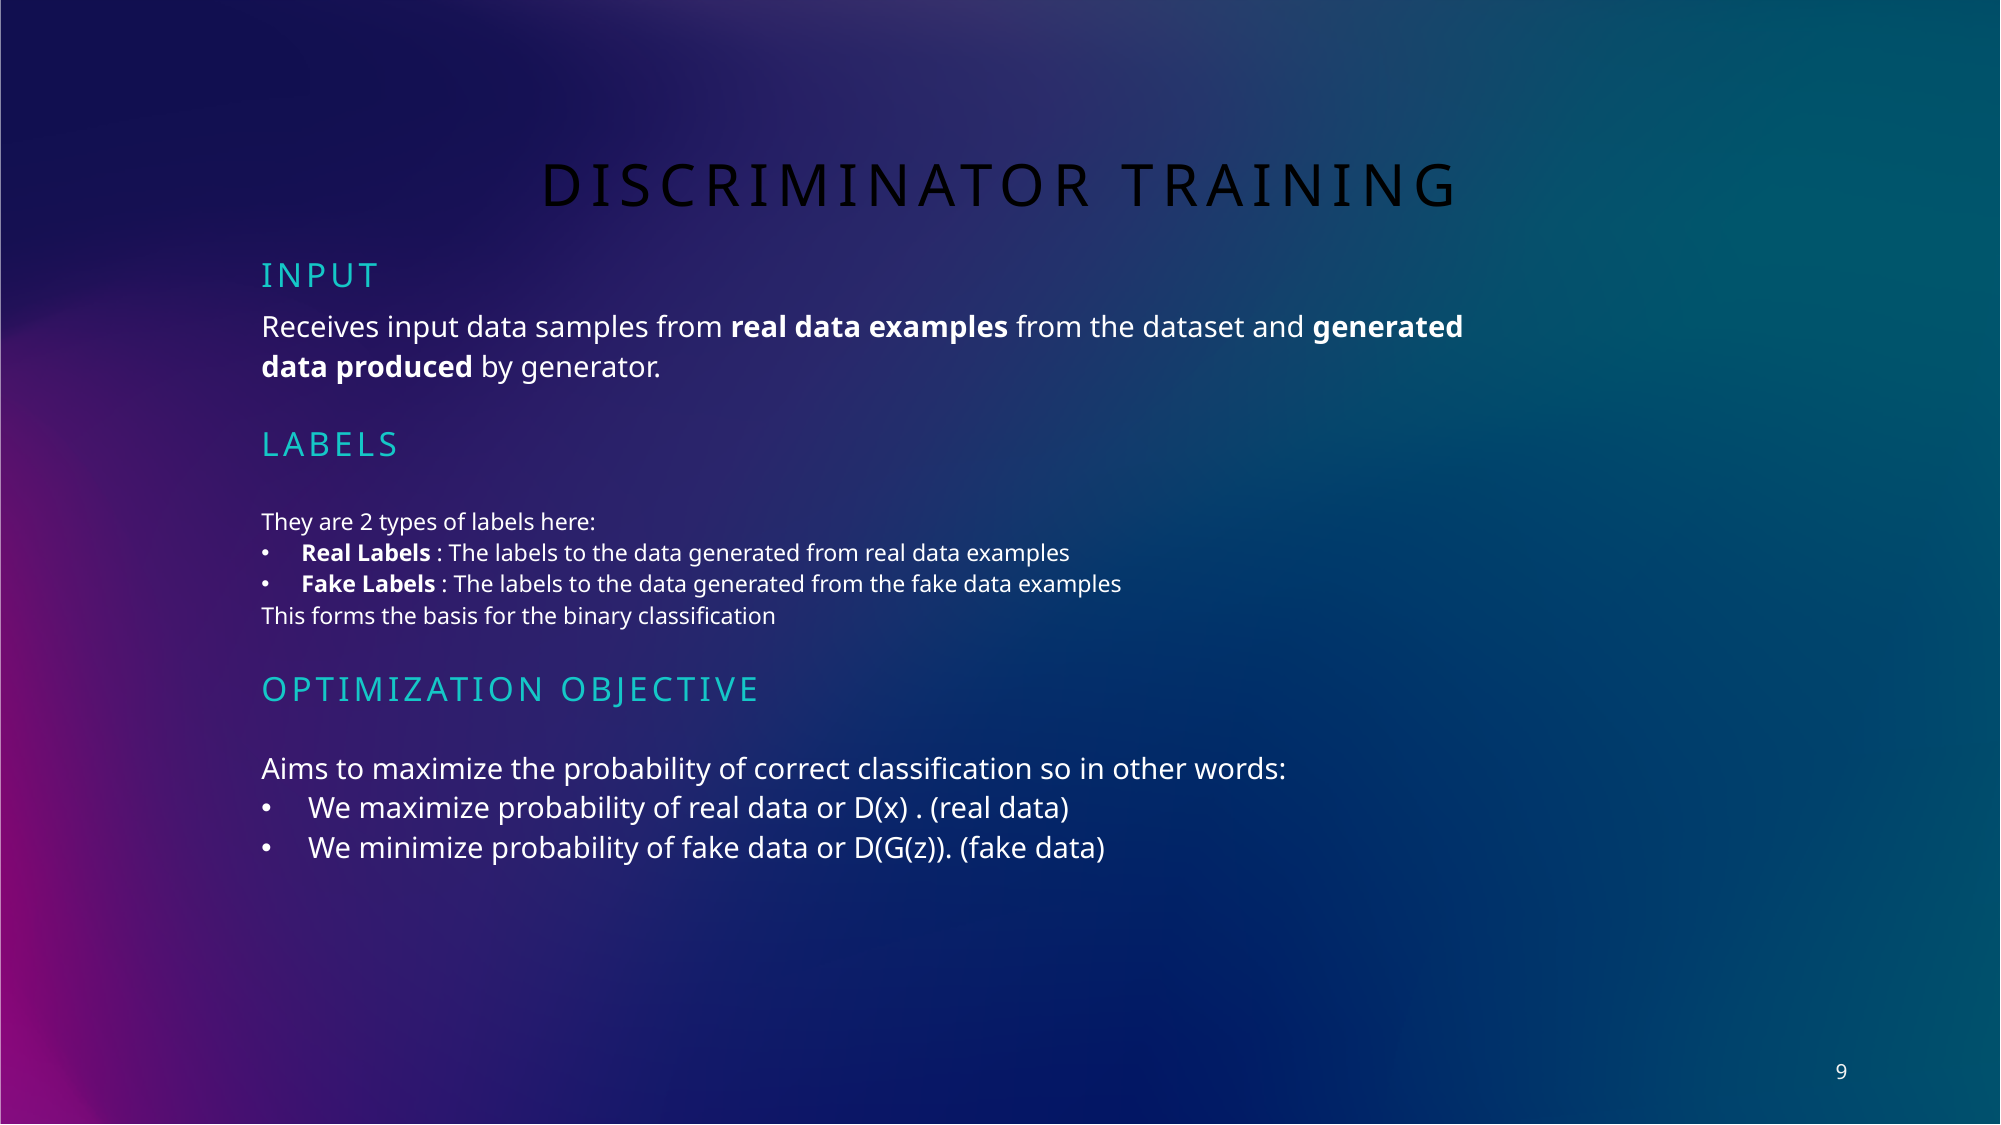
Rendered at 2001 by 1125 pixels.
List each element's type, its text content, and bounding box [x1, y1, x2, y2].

list Input [246, 246, 663, 296]
title Discriminator TRAINING [401, 121, 1597, 226]
text_box They are 2 types of labels here: Real Labels : The labels to the data generated from real data examples Fake Labels : The labels to the data generated from the fake data examples This forms the basis for the binary classification [246, 496, 1660, 637]
picture [0, 0, 1913, 1125]
text_box Labels [246, 415, 663, 472]
text_box Aims to maximize the probability of correct classification so in other words: We maximize probability of real data or D(x) . (real data) We minimize probability of fake data or D(G(z)). (fake data) [246, 738, 1398, 873]
slide_number 9 [1412, 1042, 1863, 1103]
list Receives input data samples from real data examples from the dataset and generated data produced by generator. [246, 296, 1525, 400]
text_box OPtimization objective [246, 660, 877, 716]
